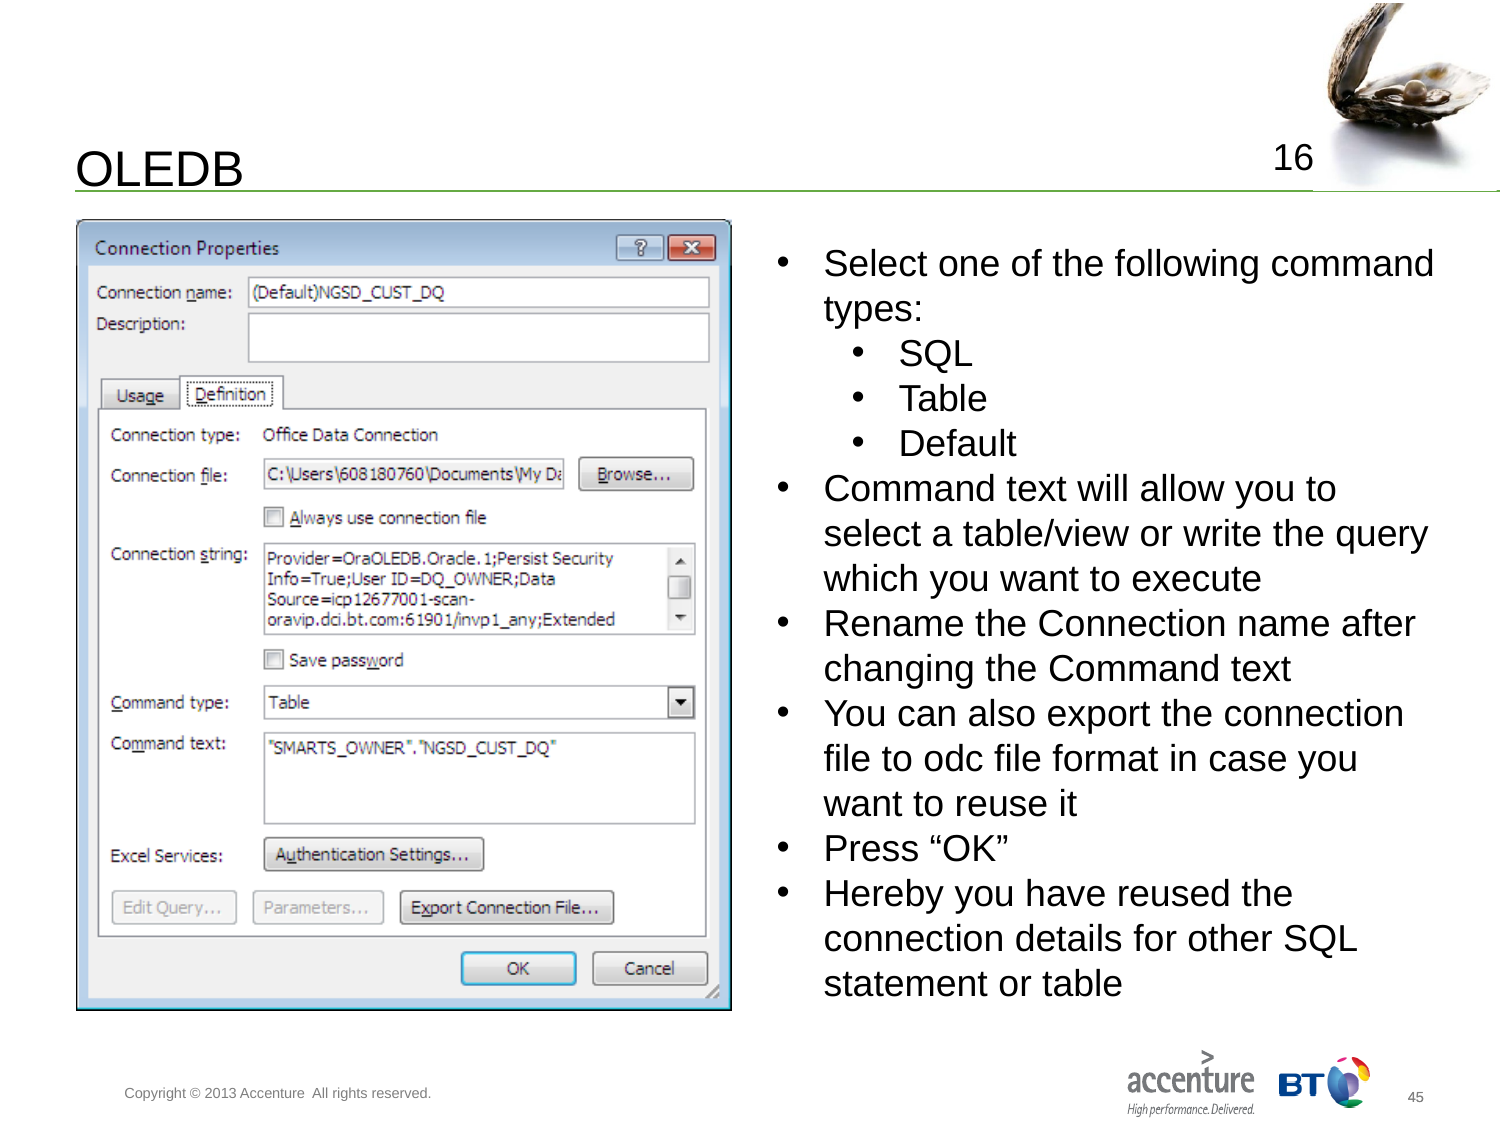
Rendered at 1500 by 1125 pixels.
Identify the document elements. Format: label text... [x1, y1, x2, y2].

picture [1279, 1057, 1370, 1108]
picture [1313, 3, 1497, 191]
text_box Select one of the following command types: SQL Table Default Command text will allow you to select a table/view or write the query which you want to execute Rename the Connection name after changing the Command text You can also export the connection file to odc file format in case you want to reuse it Press “OK” Hereby you have reused the connection details for other SQL statement or table [761, 231, 1459, 1012]
picture [76, 219, 732, 1011]
title OLEDB [75, 45, 1425, 197]
text_box 16 [1257, 125, 1346, 186]
